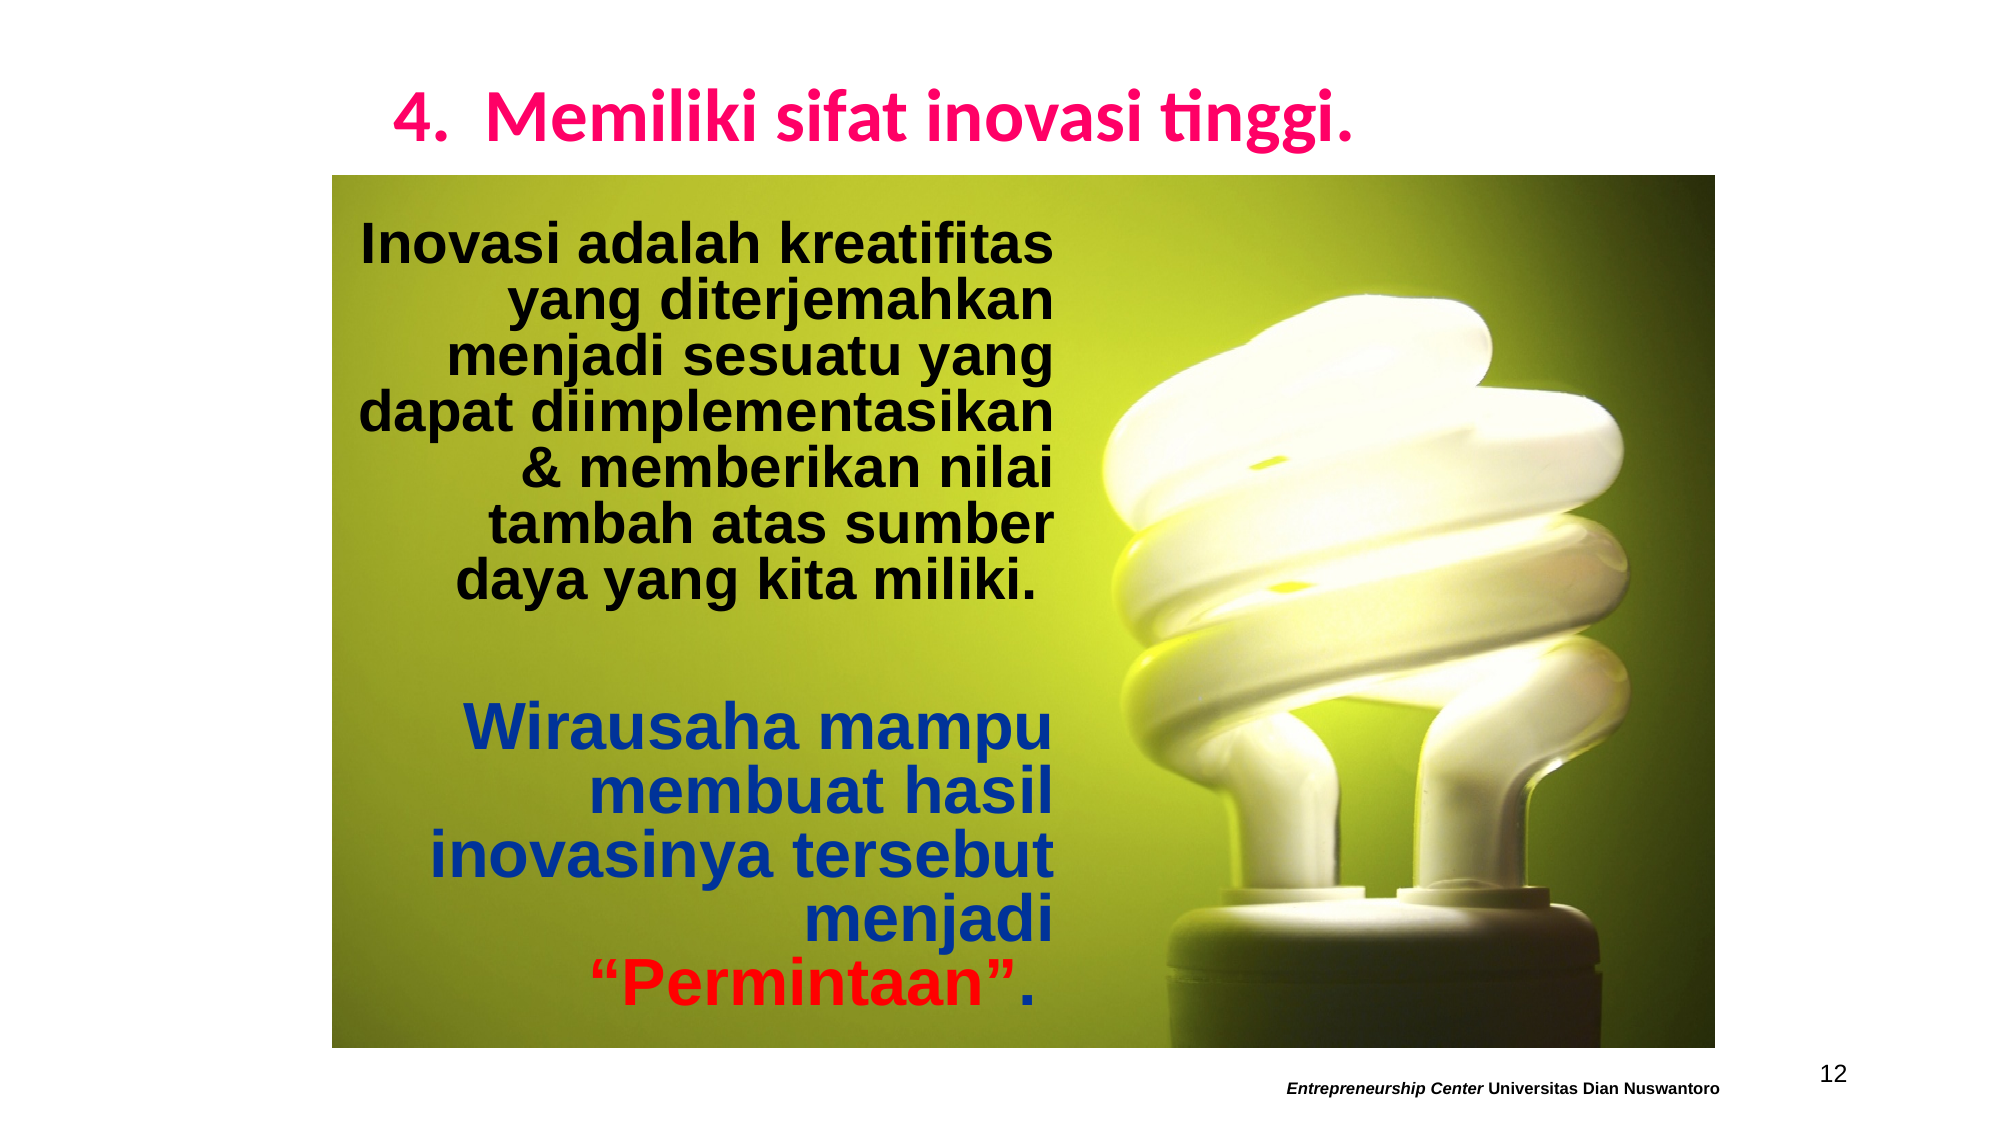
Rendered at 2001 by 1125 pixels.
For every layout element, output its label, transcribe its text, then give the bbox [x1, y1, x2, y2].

picture [331, 175, 1715, 1049]
slide_number ‹#› [1412, 1042, 1863, 1103]
text_box 4. Memiliki sifat inovasi tinggi. [378, 46, 1633, 174]
text_box Entrepreneurship Center Universitas Dian Nuswantoro [1271, 1070, 1750, 1125]
